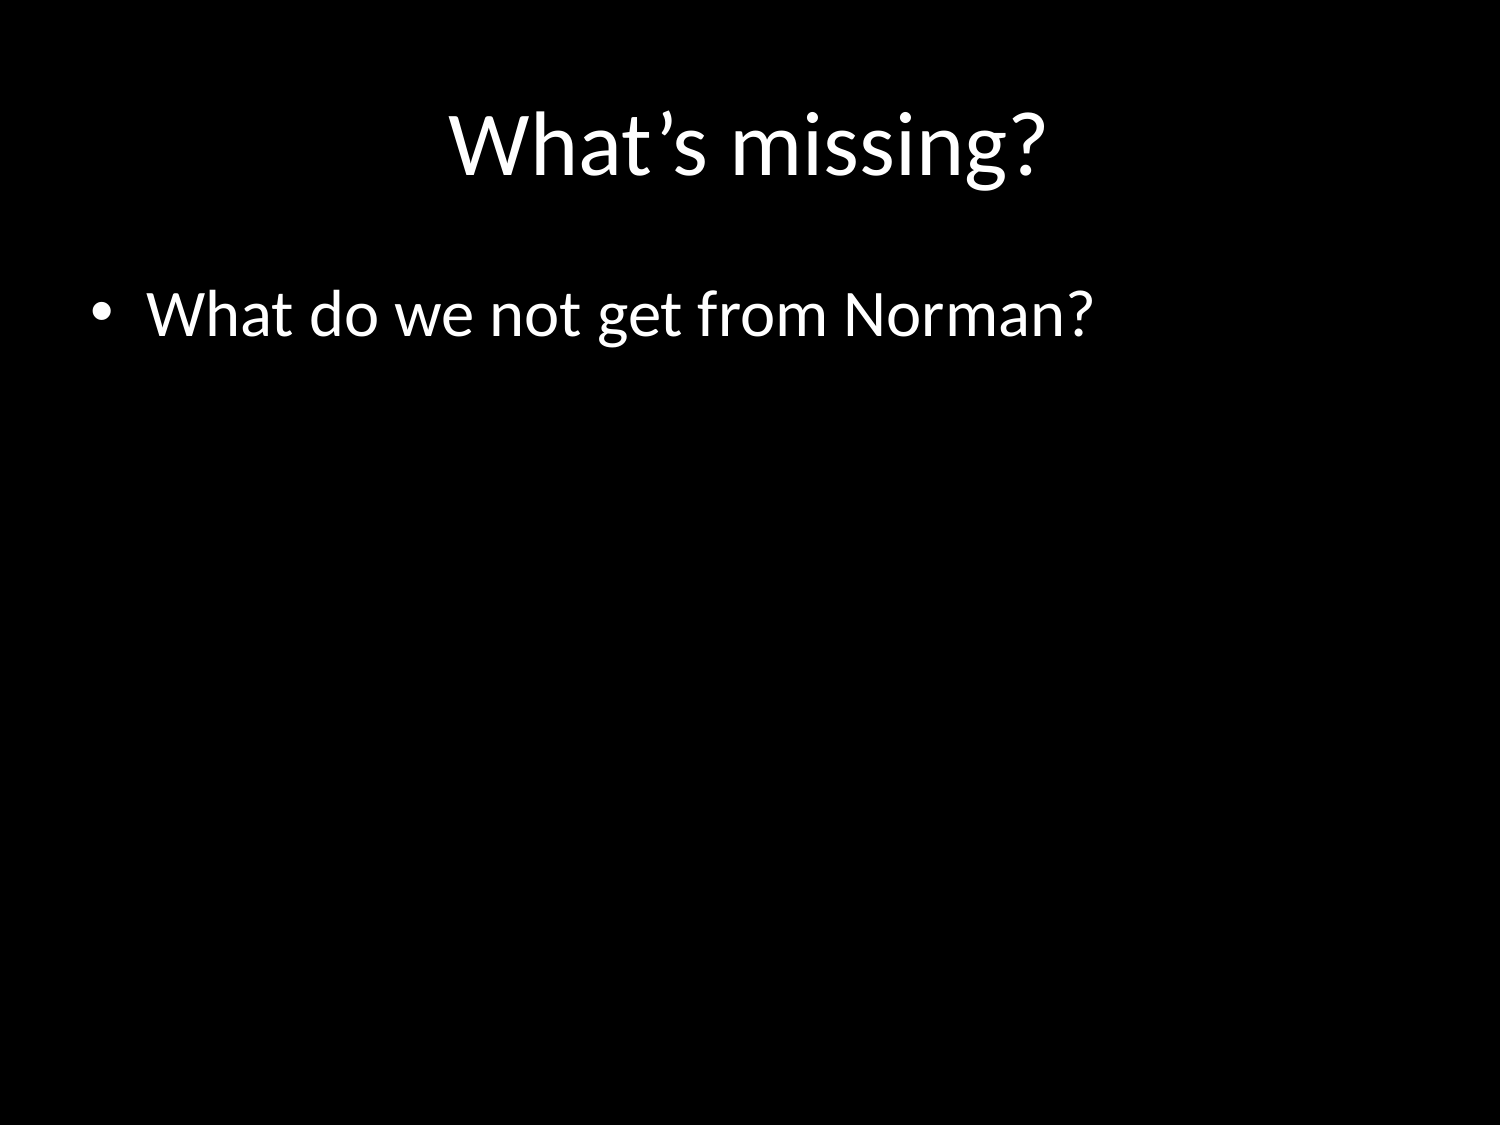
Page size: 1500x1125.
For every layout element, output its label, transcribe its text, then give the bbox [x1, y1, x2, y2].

list What do we not get from Norman? [75, 262, 1425, 1005]
title What’s missing? [75, 45, 1425, 233]
